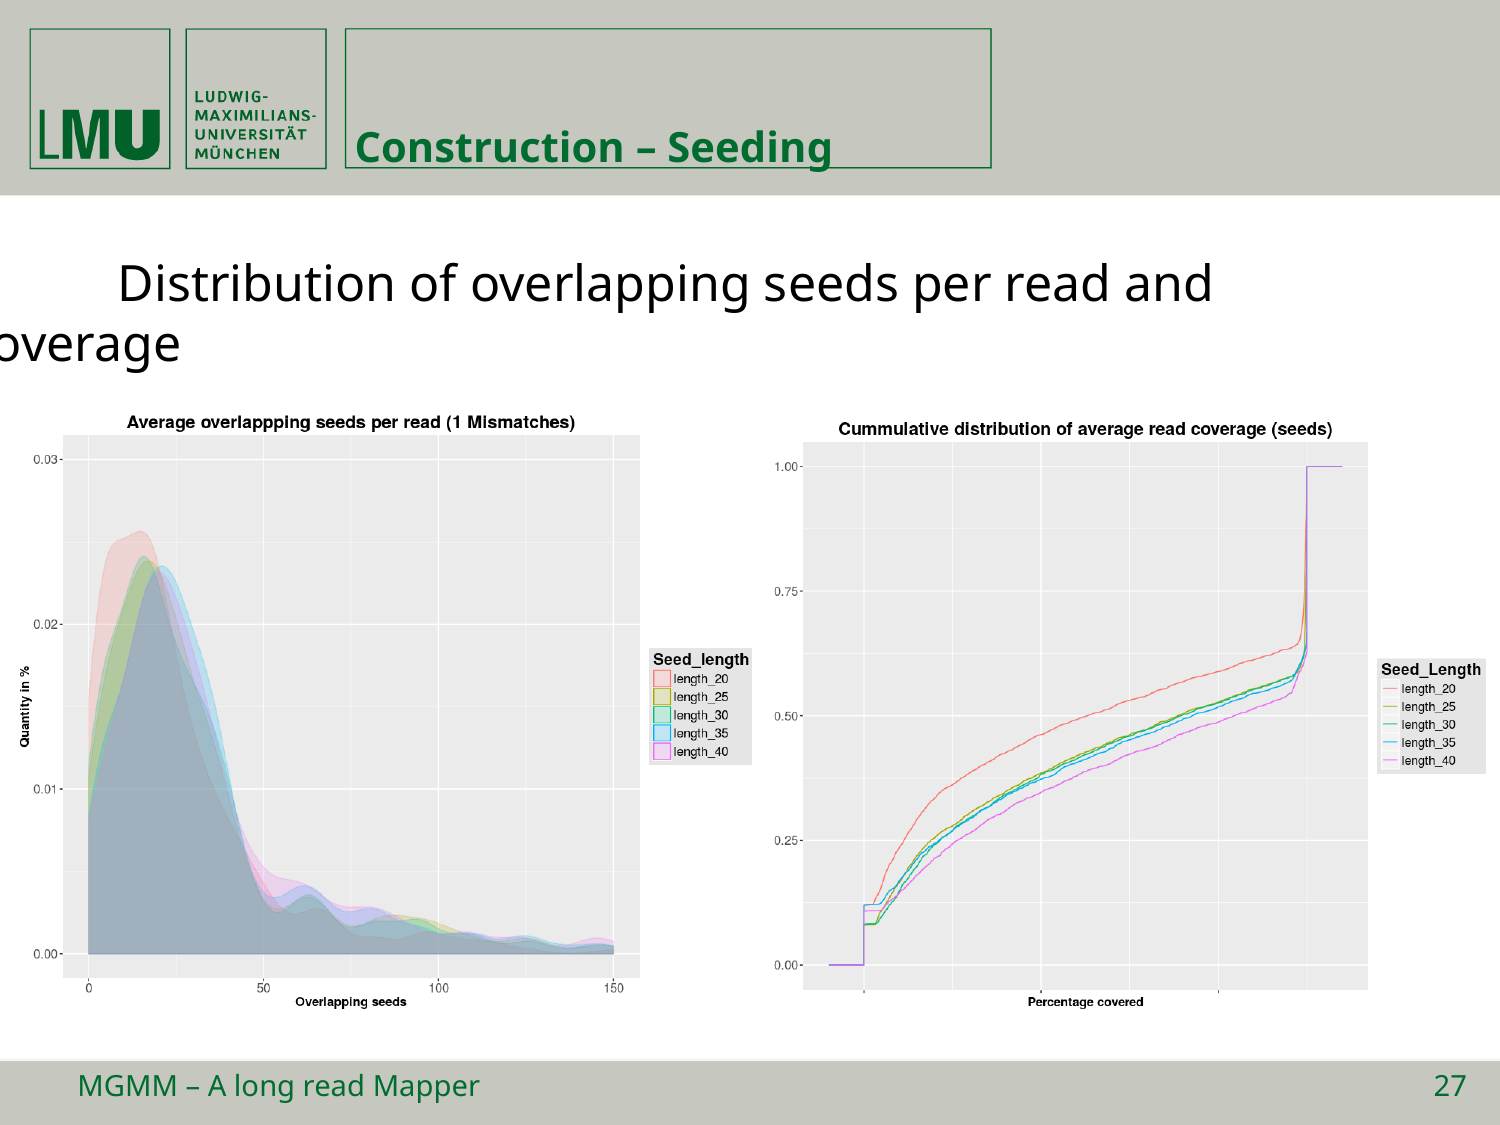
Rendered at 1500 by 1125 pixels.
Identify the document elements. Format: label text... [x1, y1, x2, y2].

list Distribution of overlapping seeds per read and coverage [0, 243, 1426, 333]
title Construction – Seeding [339, 103, 987, 179]
picture [0, 0, 1500, 196]
footer MGMM – A long read Mapper [62, 1059, 1332, 1108]
slide_number 27 [1352, 1059, 1483, 1108]
picture [11, 409, 1500, 1015]
picture [0, 1059, 1500, 1125]
